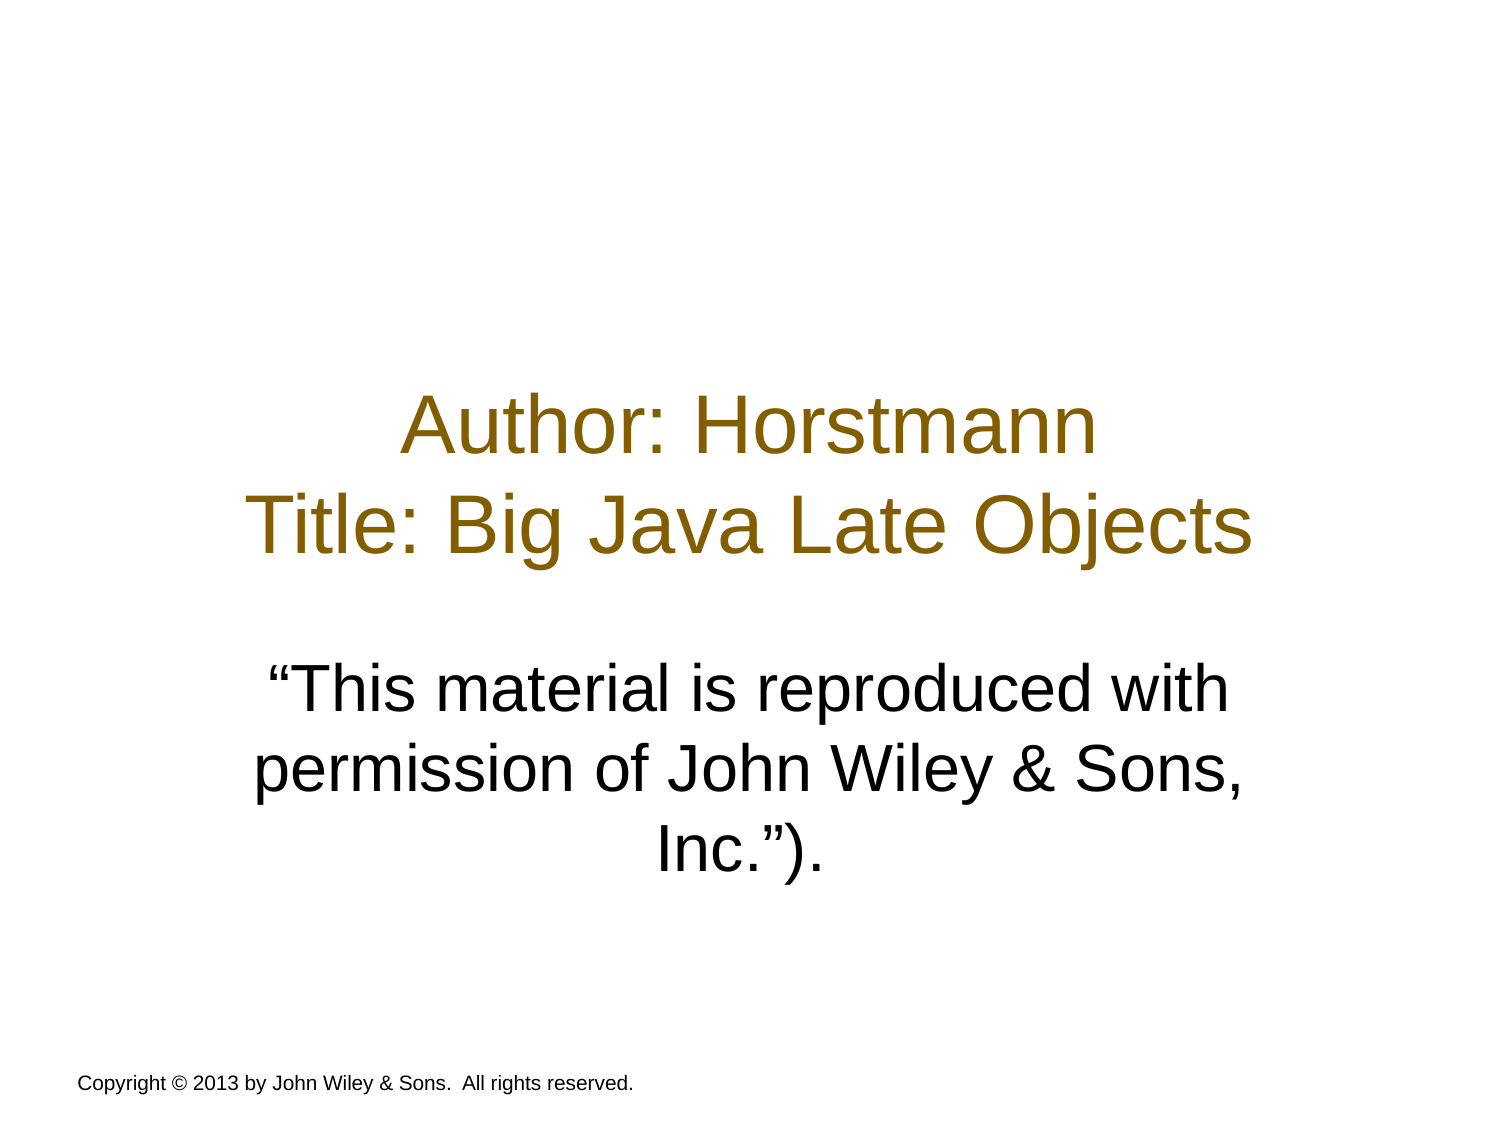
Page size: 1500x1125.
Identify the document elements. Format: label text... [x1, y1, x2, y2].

subtitle “This material is reproduced with permission of John Wiley & Sons, Inc.”). [225, 637, 1275, 925]
title Author: Horstmann Title: Big Java Late Objects [112, 349, 1388, 591]
footer Copyright © 2013 by John Wiley & Sons. All rights reserved. [62, 1037, 776, 1104]
